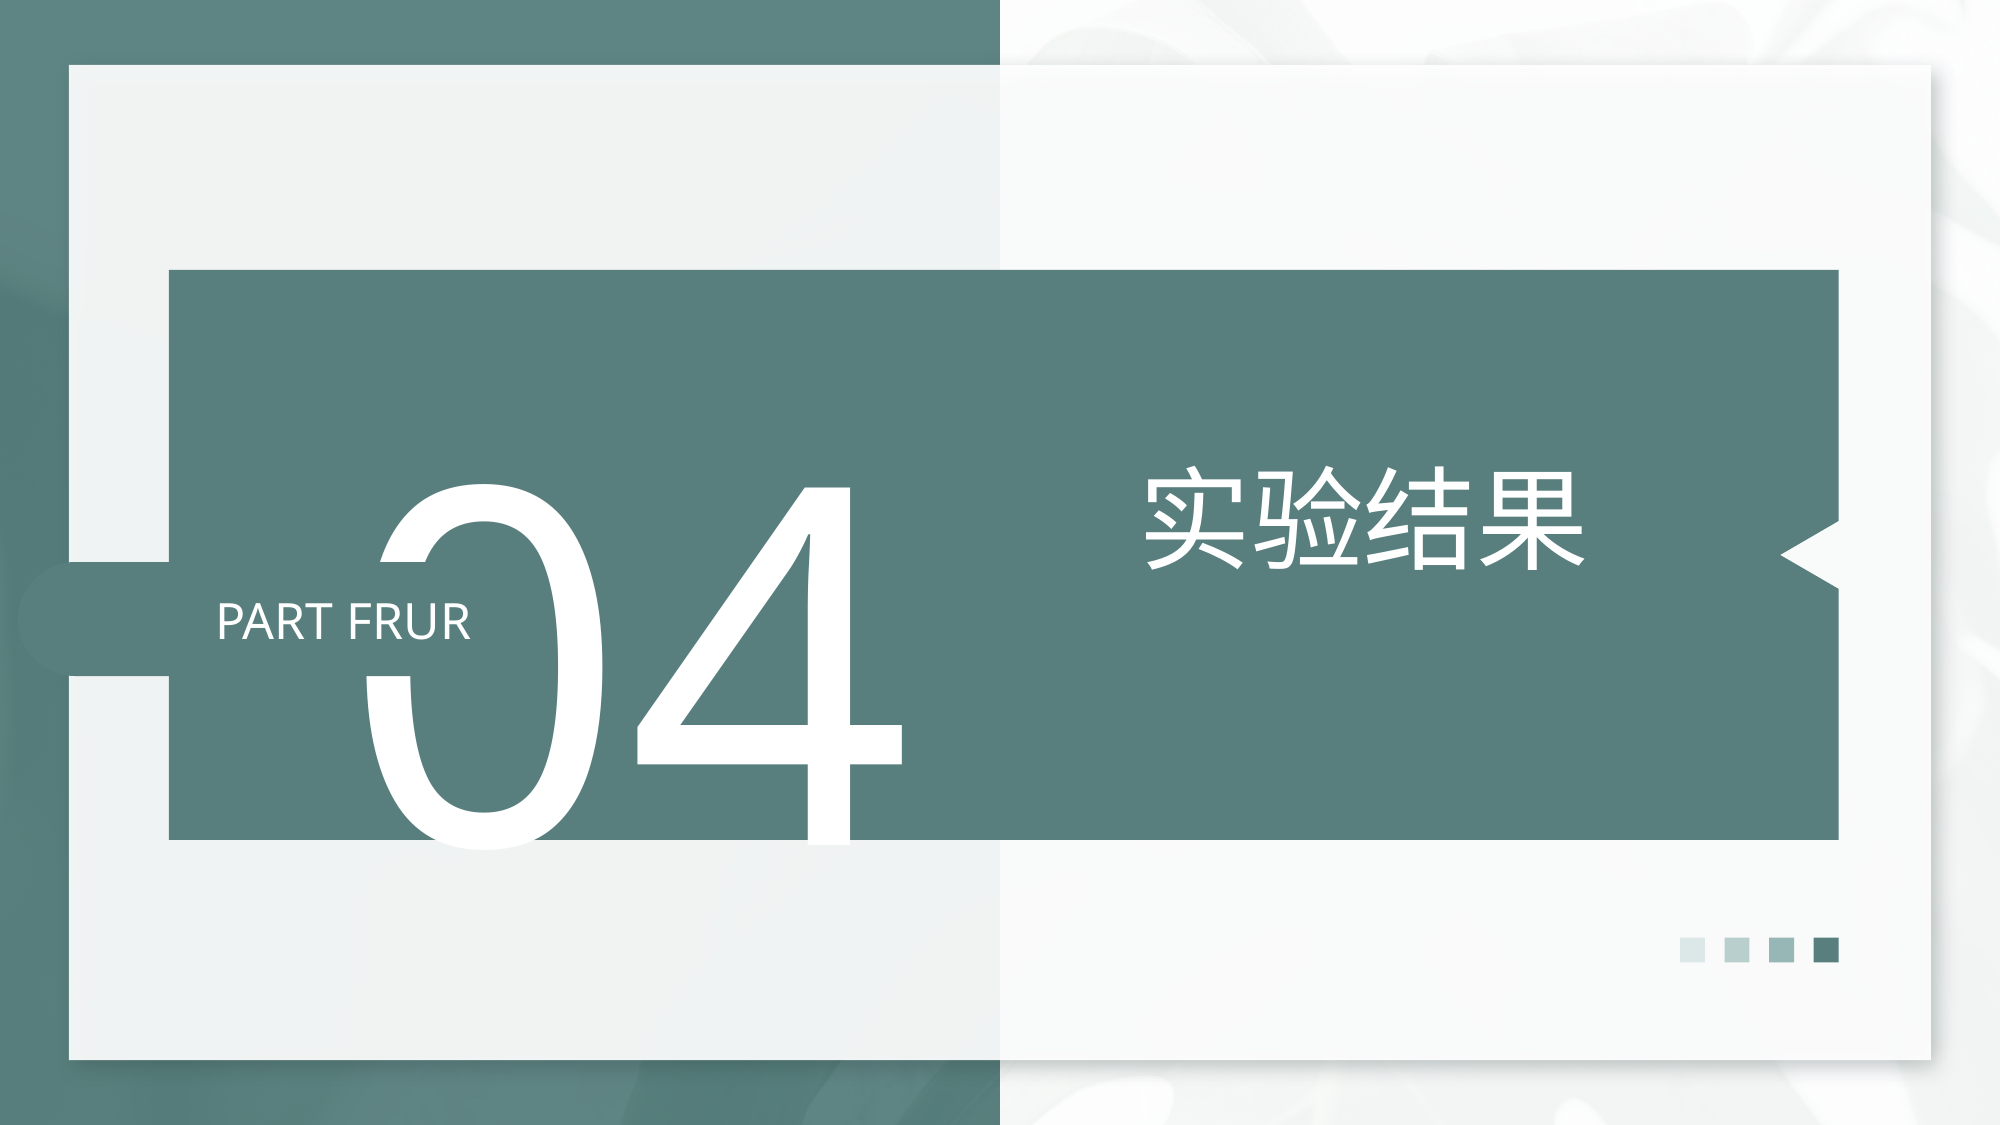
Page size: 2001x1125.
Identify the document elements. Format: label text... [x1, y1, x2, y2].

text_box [968, 448, 1763, 677]
text_box PART FRUR [215, 589, 472, 650]
text_box 04 [342, 348, 913, 946]
text_box [16, 560, 485, 678]
